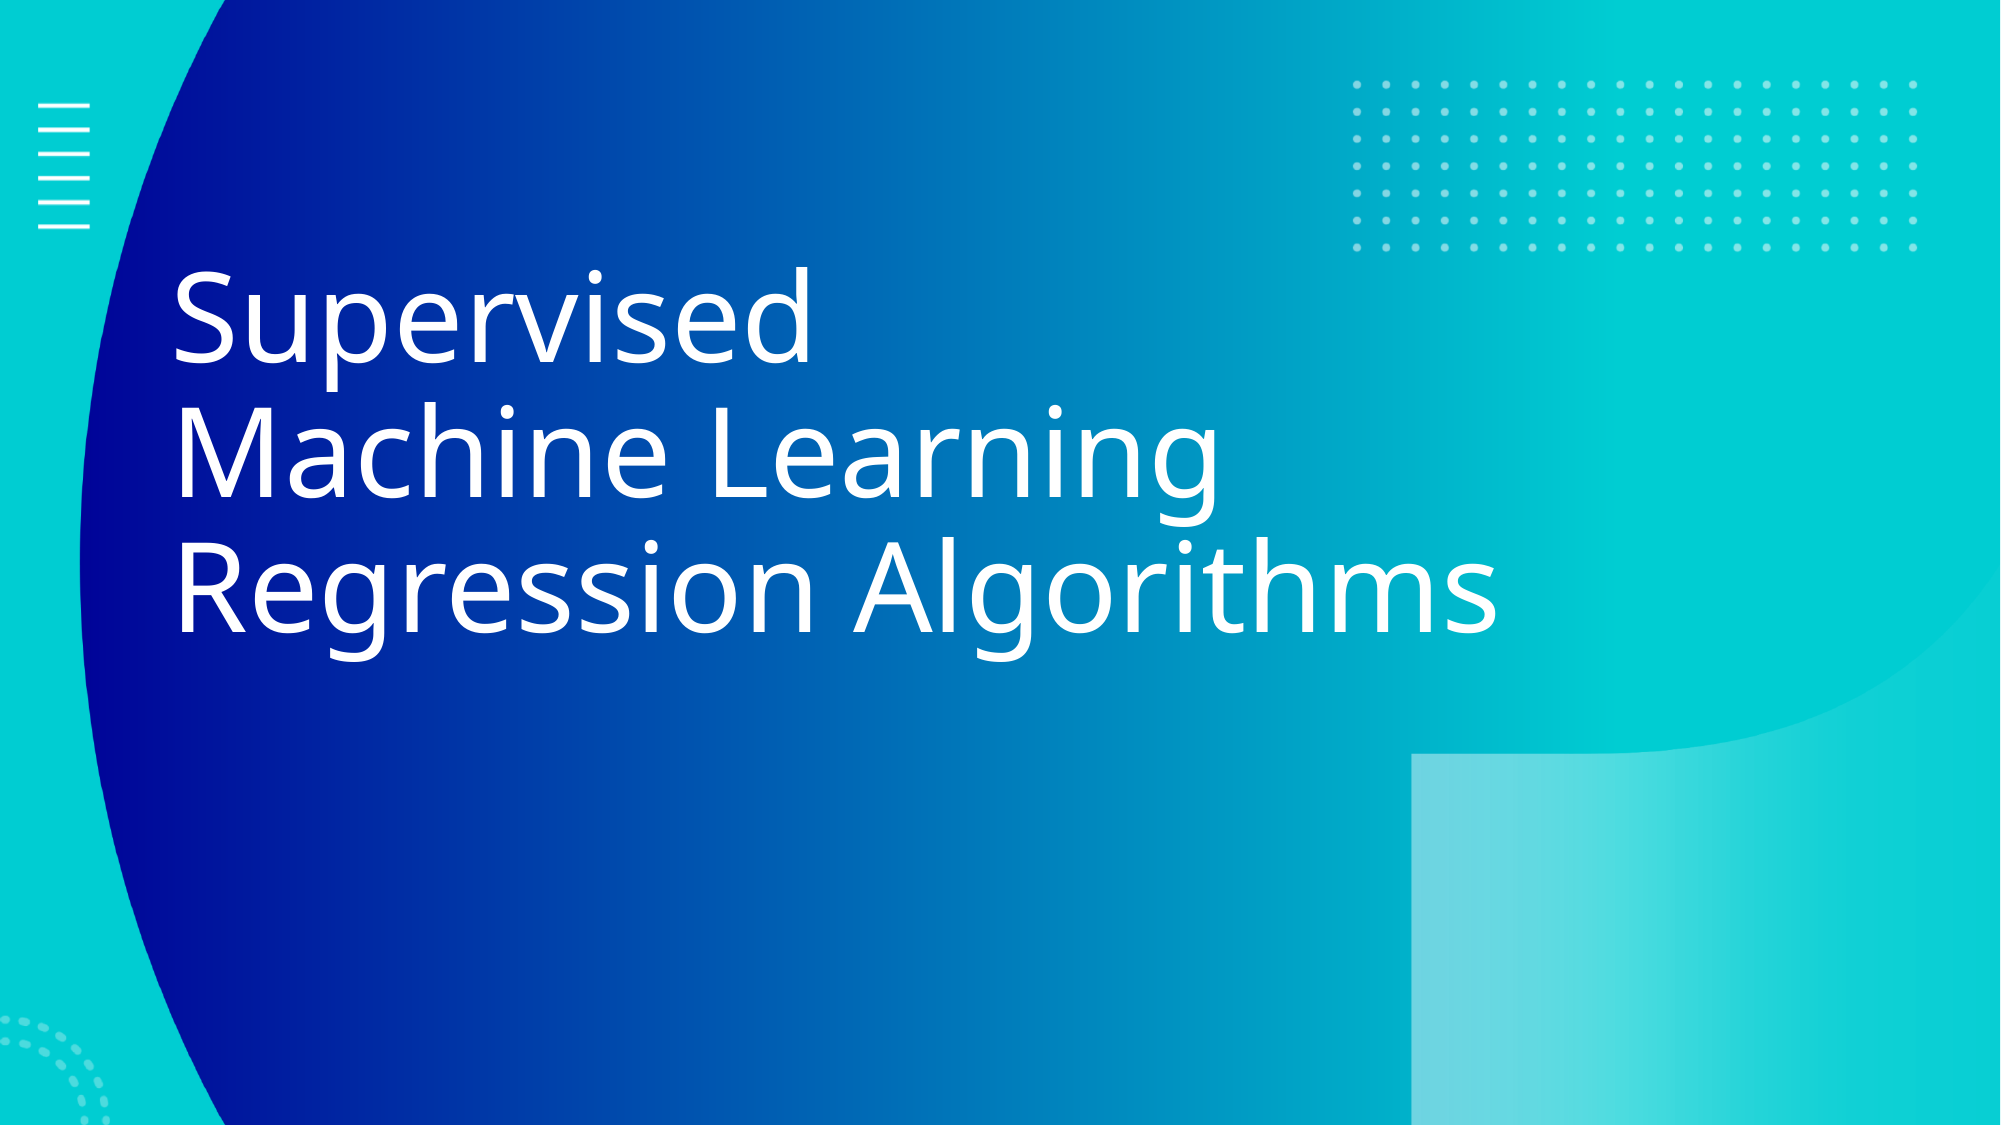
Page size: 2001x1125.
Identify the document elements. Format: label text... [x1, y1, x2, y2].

picture [1050, 431, 1060, 496]
picture [1155, 429, 1214, 526]
picture [1082, 429, 1138, 496]
picture [1294, 0, 2001, 1125]
picture [1049, 406, 1061, 418]
title Supervised Machine Learning Regression Algorithms [155, 541, 1900, 667]
picture [0, 0, 1028, 1125]
